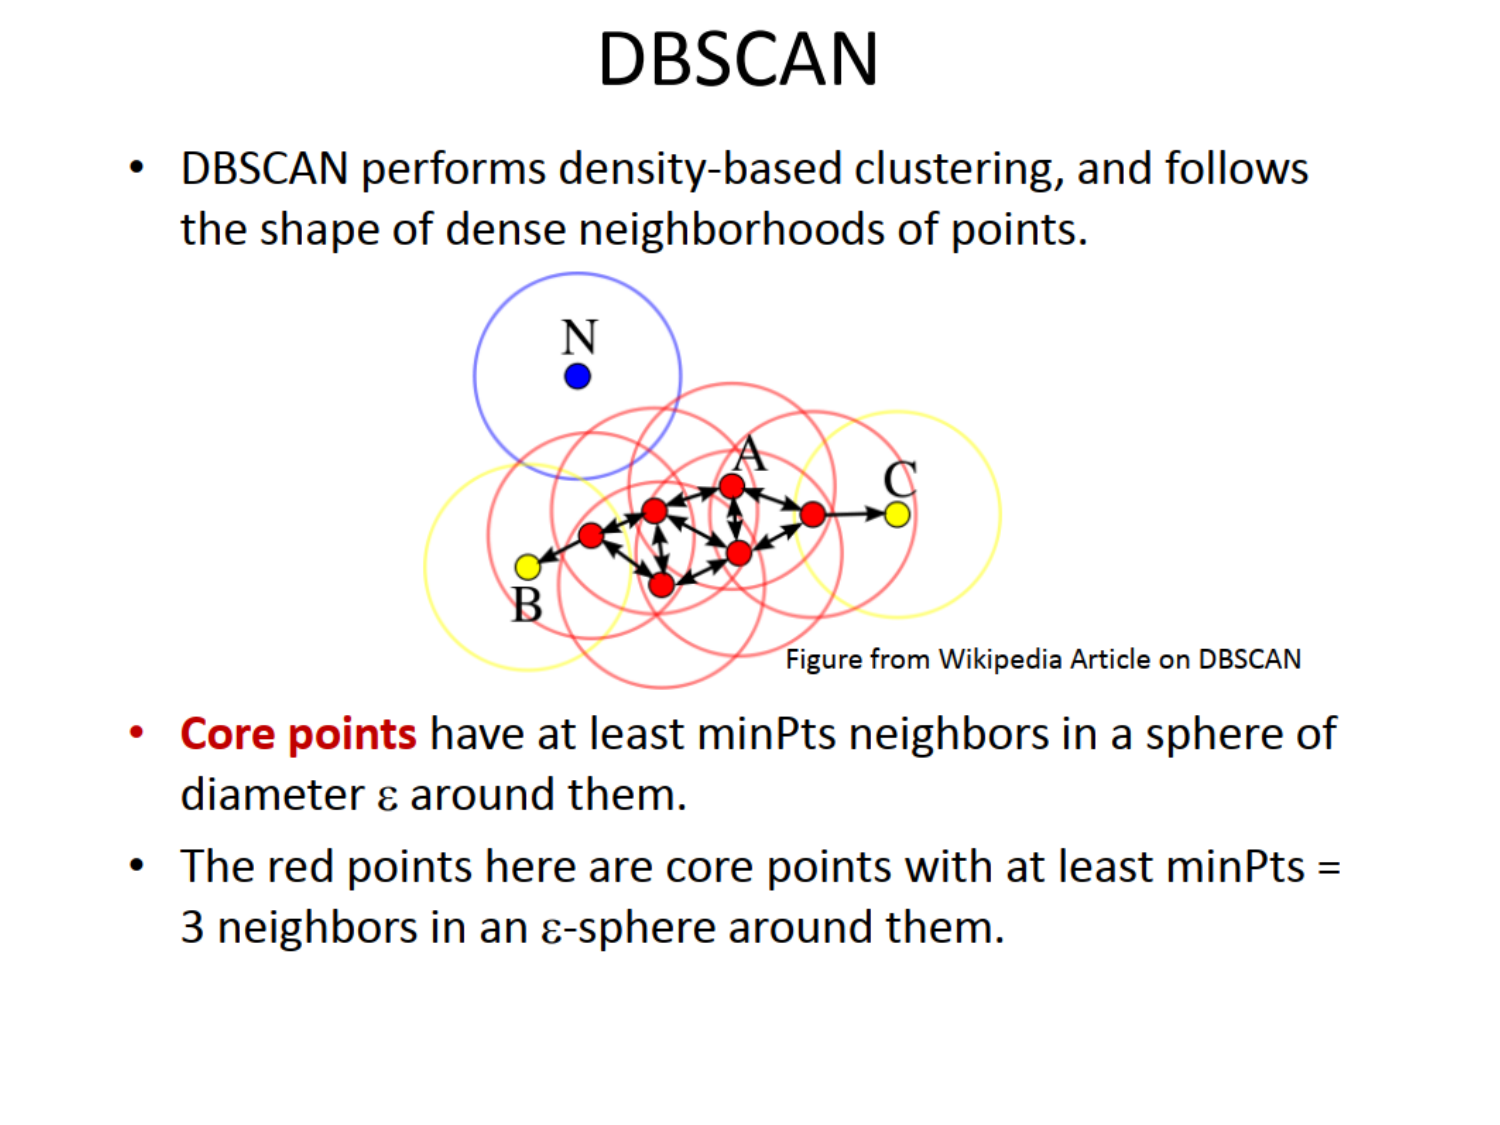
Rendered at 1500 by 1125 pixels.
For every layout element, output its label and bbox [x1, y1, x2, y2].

picture [76, 0, 1426, 991]
